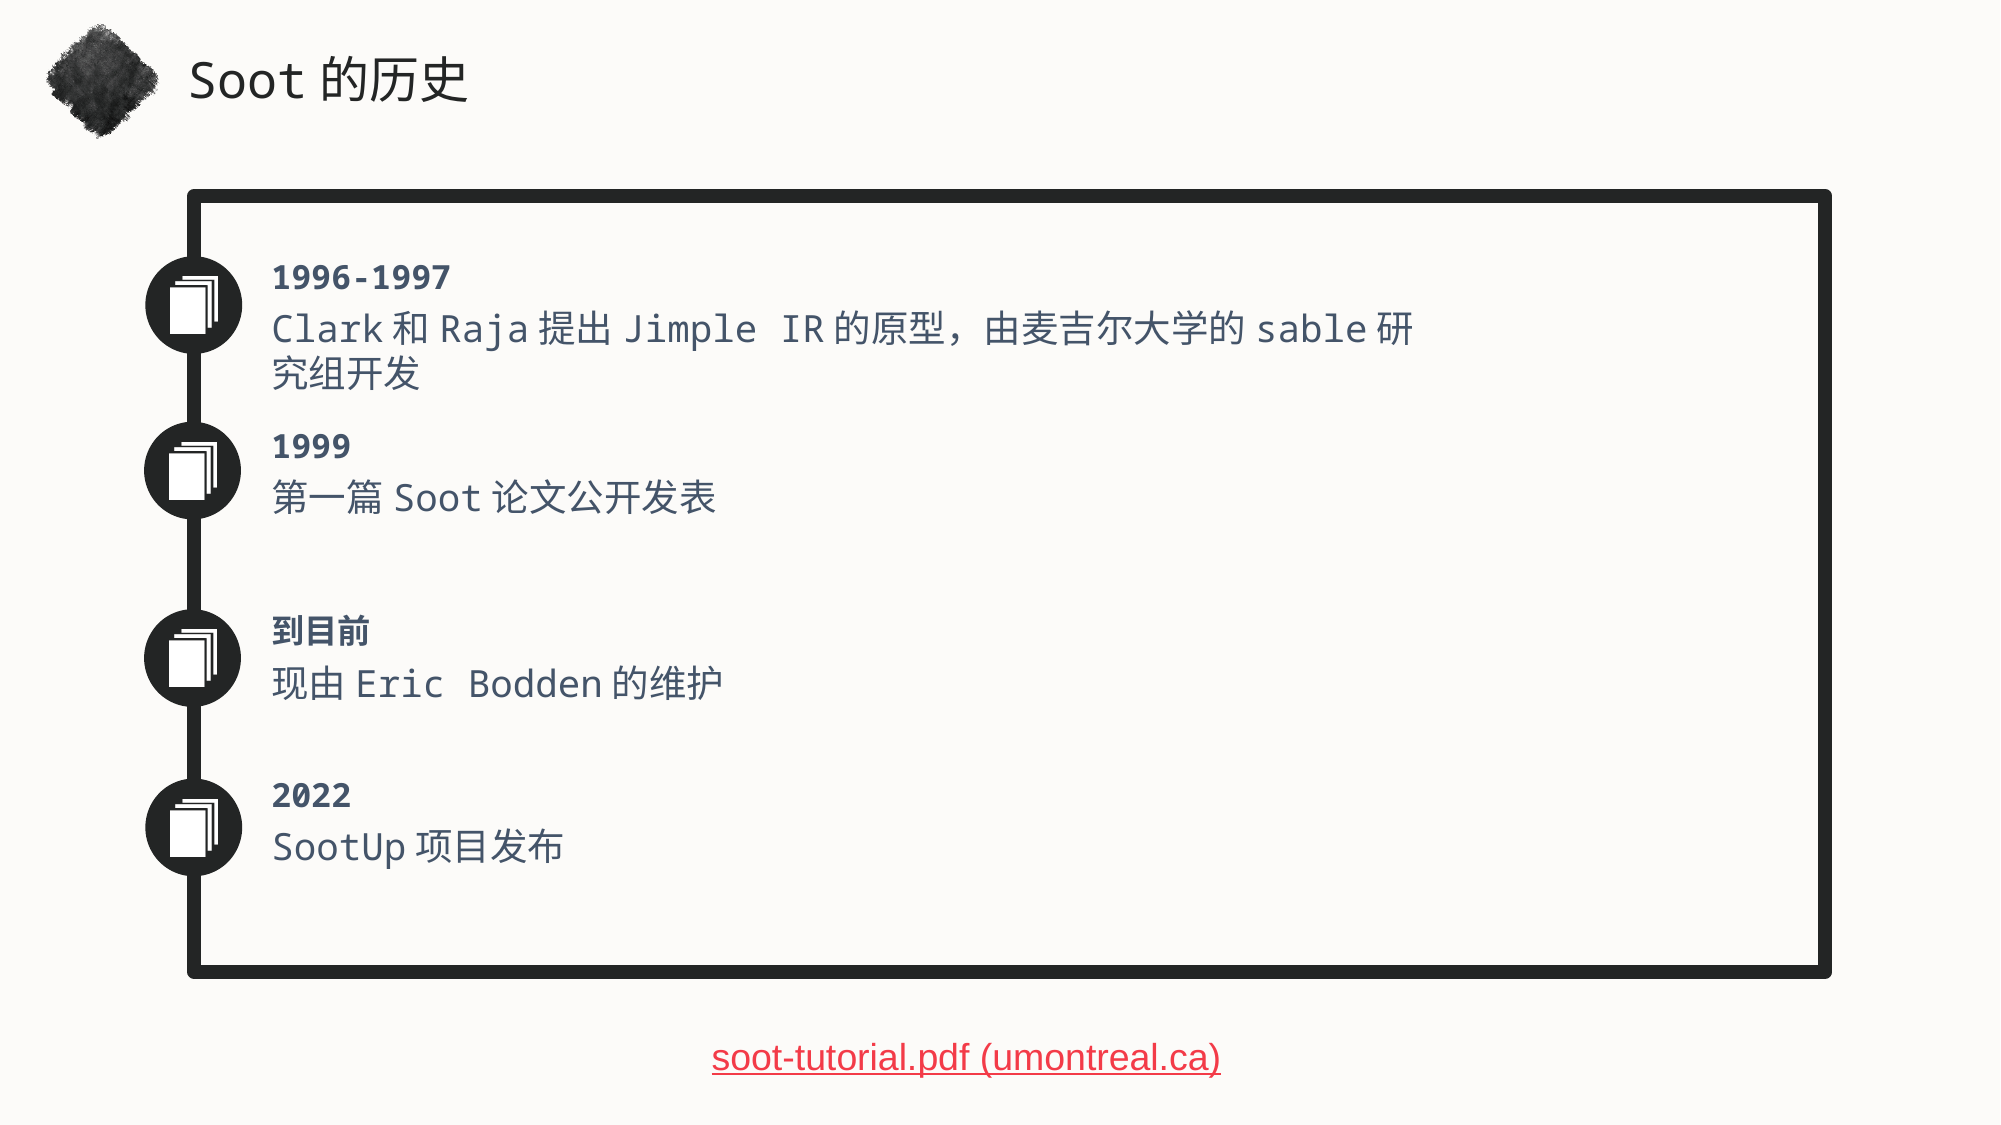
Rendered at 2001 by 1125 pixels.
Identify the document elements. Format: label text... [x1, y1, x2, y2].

text_box 1996-1997 [271, 256, 655, 297]
text_box Clark和Raja提出Jimple IR的原型，由麦吉尔大学的sable研究组开发 [271, 305, 1426, 396]
text_box [144, 609, 241, 707]
text_box [144, 421, 241, 511]
text_box Soot的历史 [172, 41, 543, 117]
text_box SootUp项目发布 [271, 823, 605, 869]
text_box [145, 778, 243, 877]
text_box 1999 [271, 424, 655, 465]
text_box 第一篇Soot论文公开发表 [271, 473, 1308, 519]
picture [170, 276, 218, 335]
text_box 2022 [271, 774, 655, 815]
text_box [145, 256, 243, 354]
picture [169, 629, 218, 688]
picture [42, 22, 163, 139]
picture [169, 441, 223, 512]
picture [170, 798, 218, 857]
text_box soot-tutorial.pdf (umontreal.ca) [696, 1025, 1698, 1086]
text_box 现由Eric Bodden的维护 [271, 659, 1000, 705]
text_box [192, 194, 1827, 974]
text_box 到目前 [271, 610, 655, 651]
